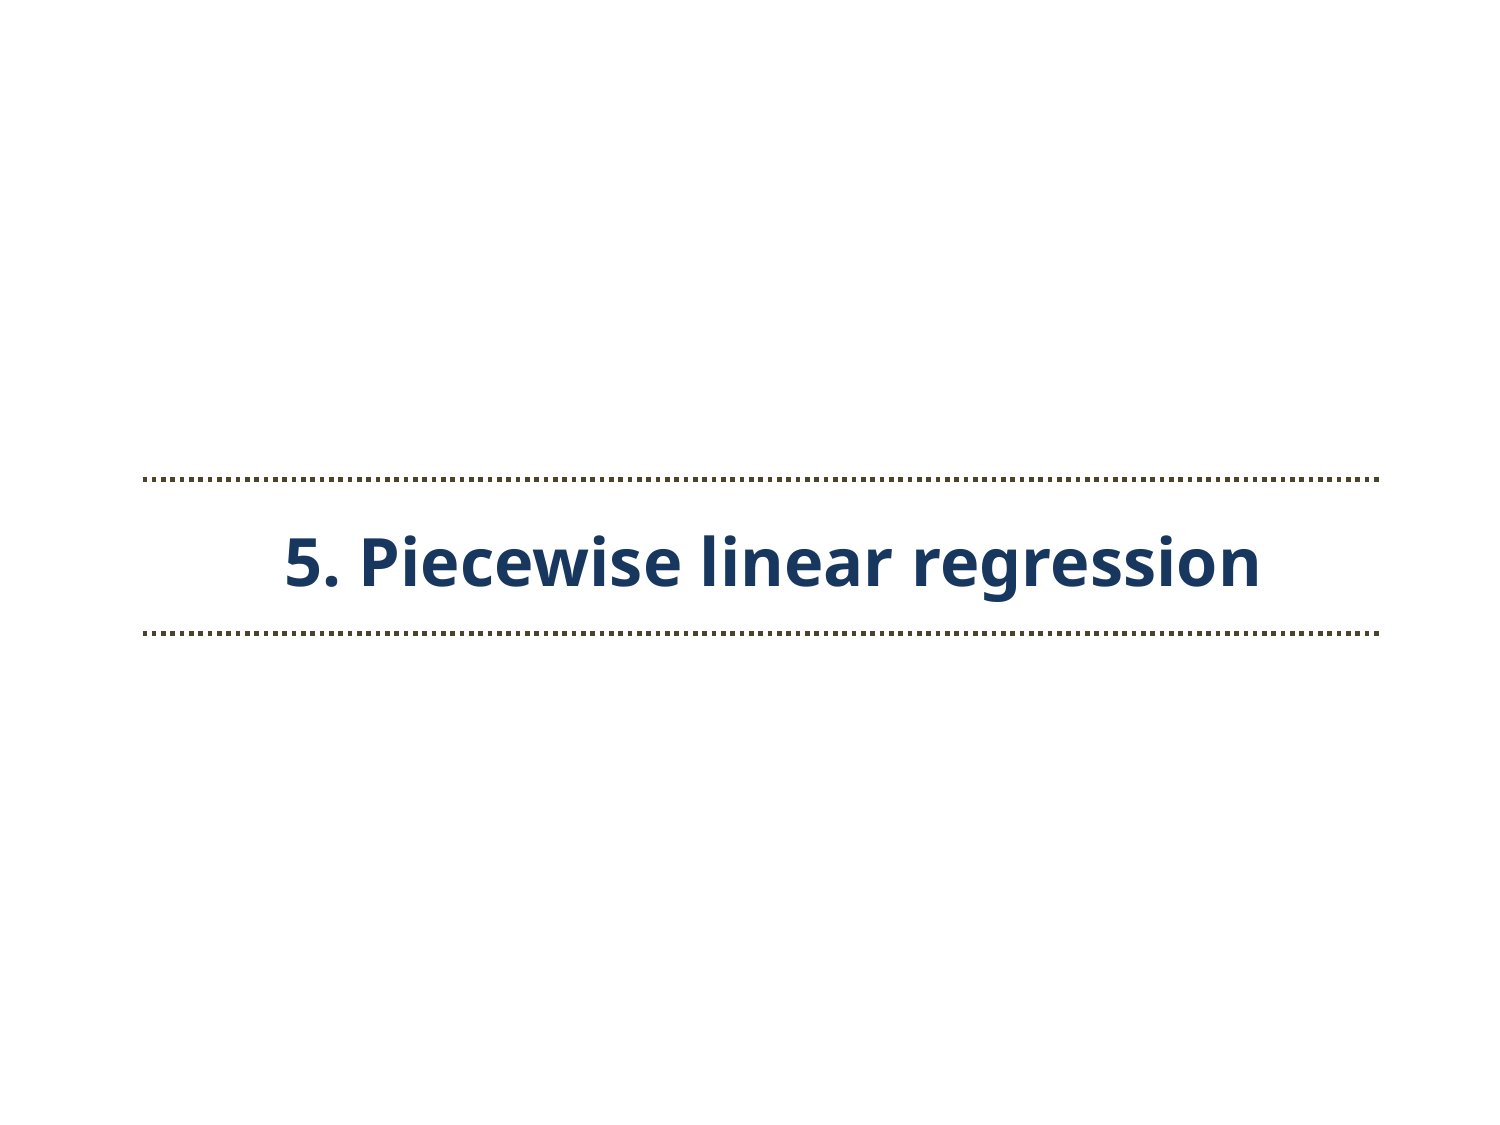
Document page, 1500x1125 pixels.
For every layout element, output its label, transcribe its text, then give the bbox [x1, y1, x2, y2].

text_box 5. Piecewise linear regression [218, 512, 1329, 607]
